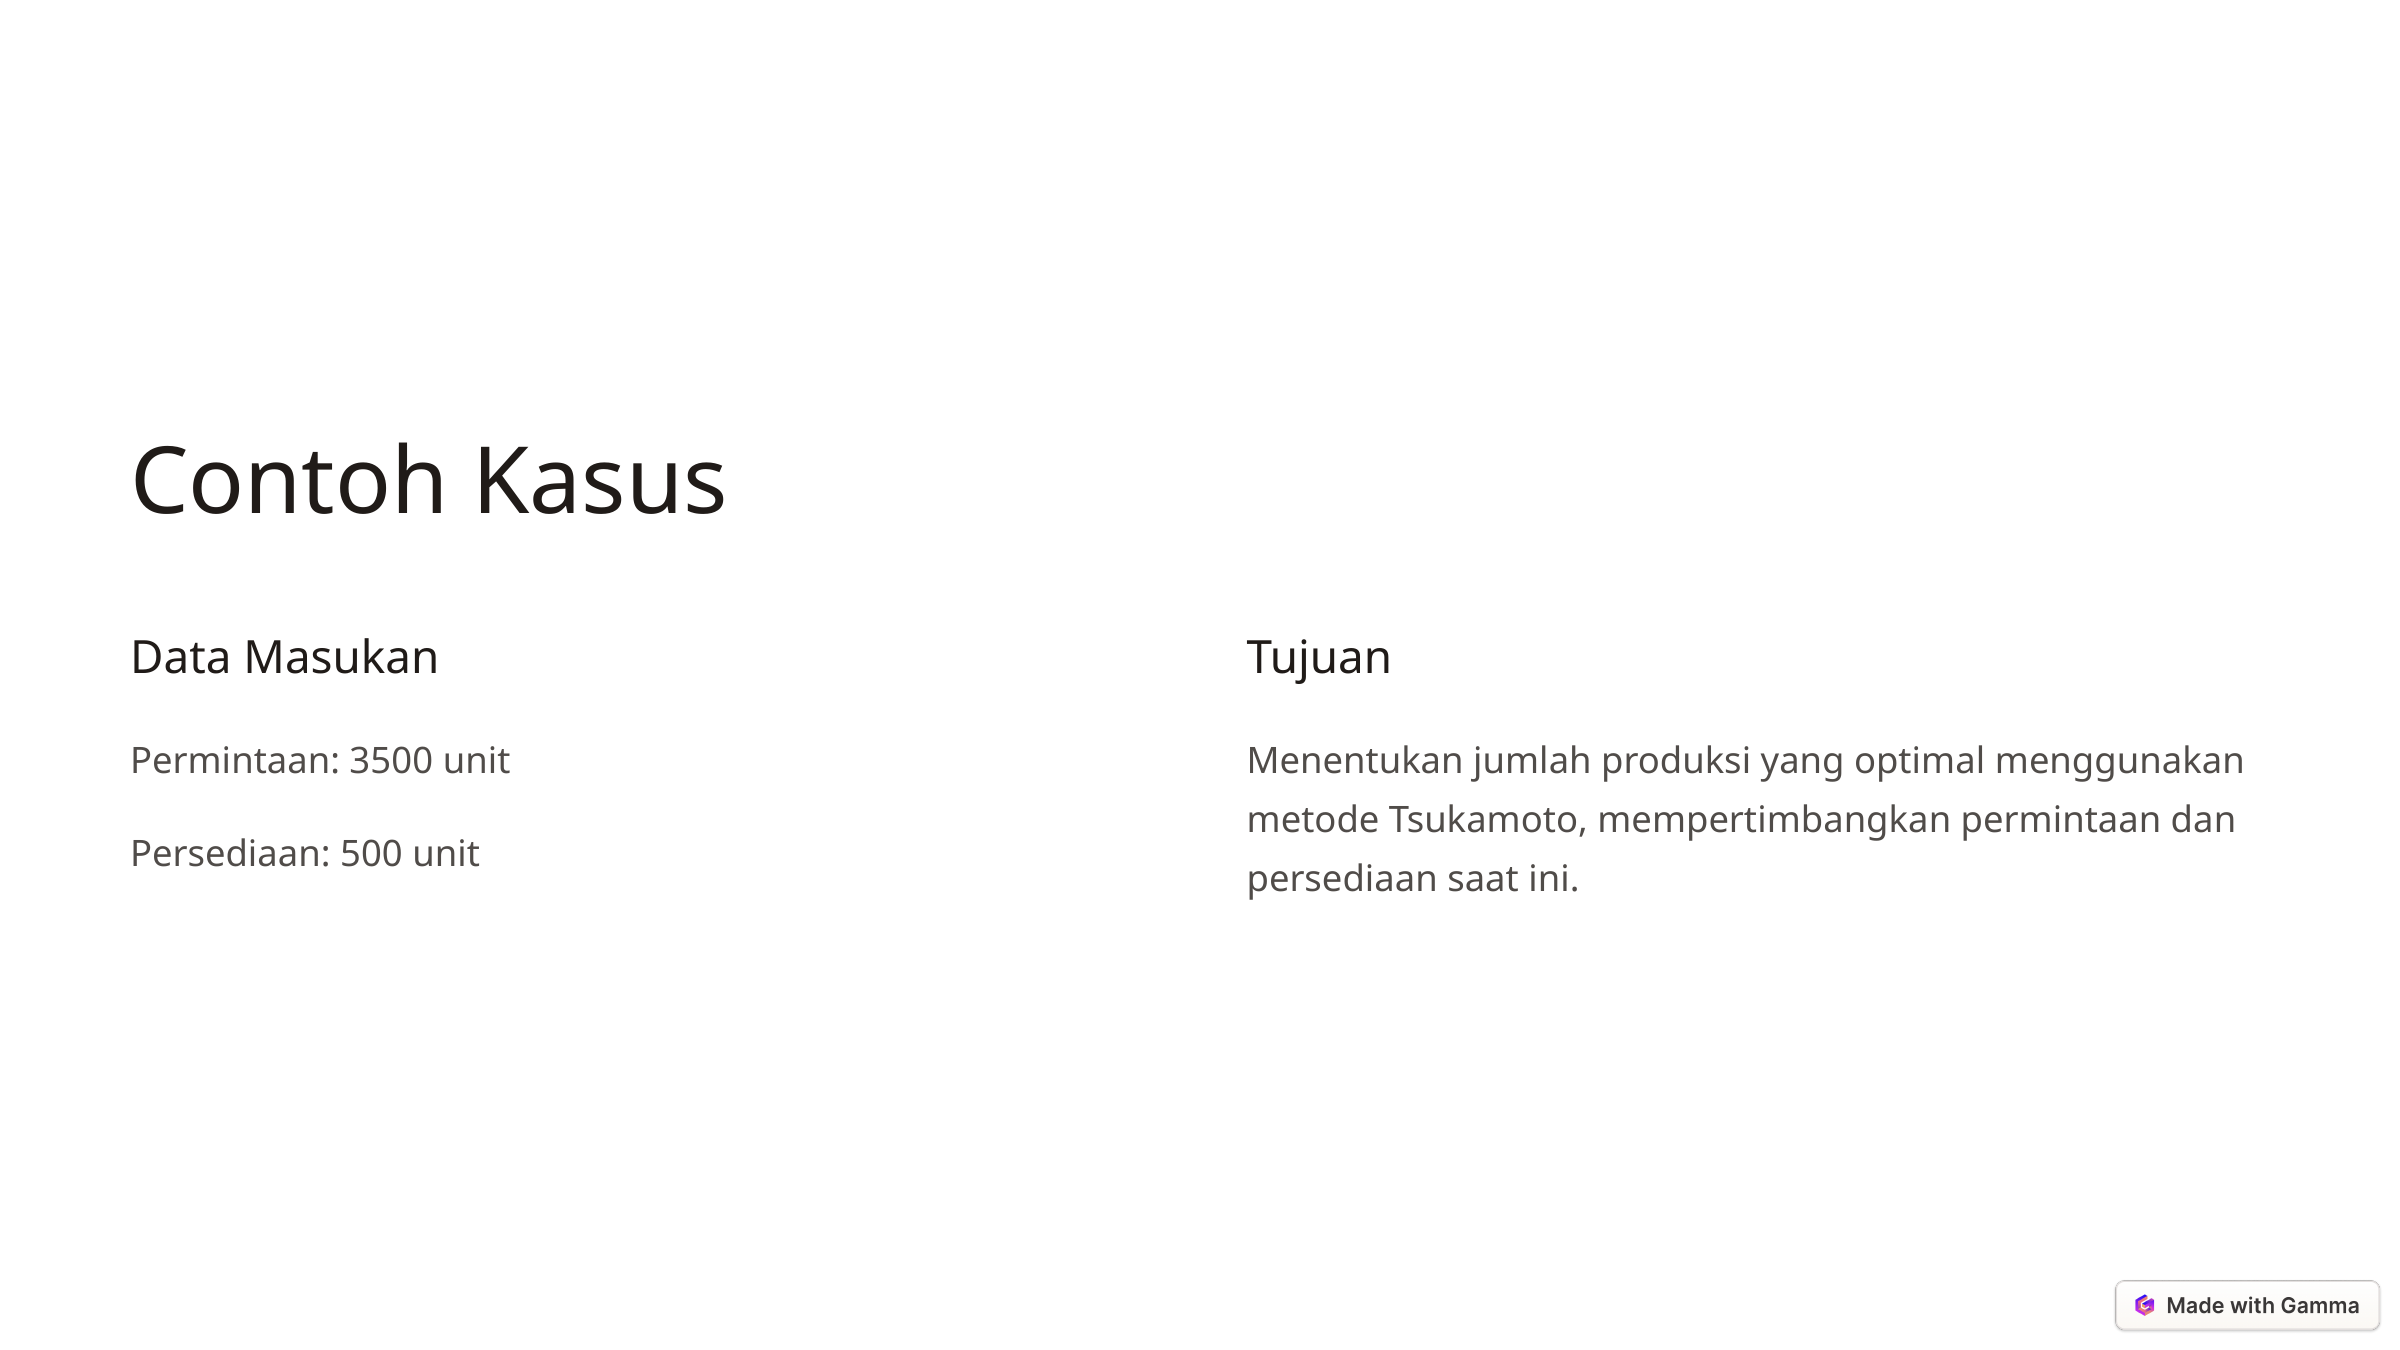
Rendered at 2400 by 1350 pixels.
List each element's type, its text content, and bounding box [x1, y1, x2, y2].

text_box Permintaan: 3500 unit [130, 721, 1155, 781]
picture [2106, 1271, 2389, 1339]
text_box Persediaan: 500 unit [130, 814, 1155, 874]
text_box Menentukan jumlah produksi yang optimal menggunakan metode Tsukamoto, mempertimbangkan permintaan dan persediaan saat ini. [1246, 721, 2271, 900]
text_box Tujuan [1246, 625, 1712, 684]
text_box Data Masukan [130, 625, 596, 684]
text_box Contoh Kasus [130, 416, 1061, 533]
